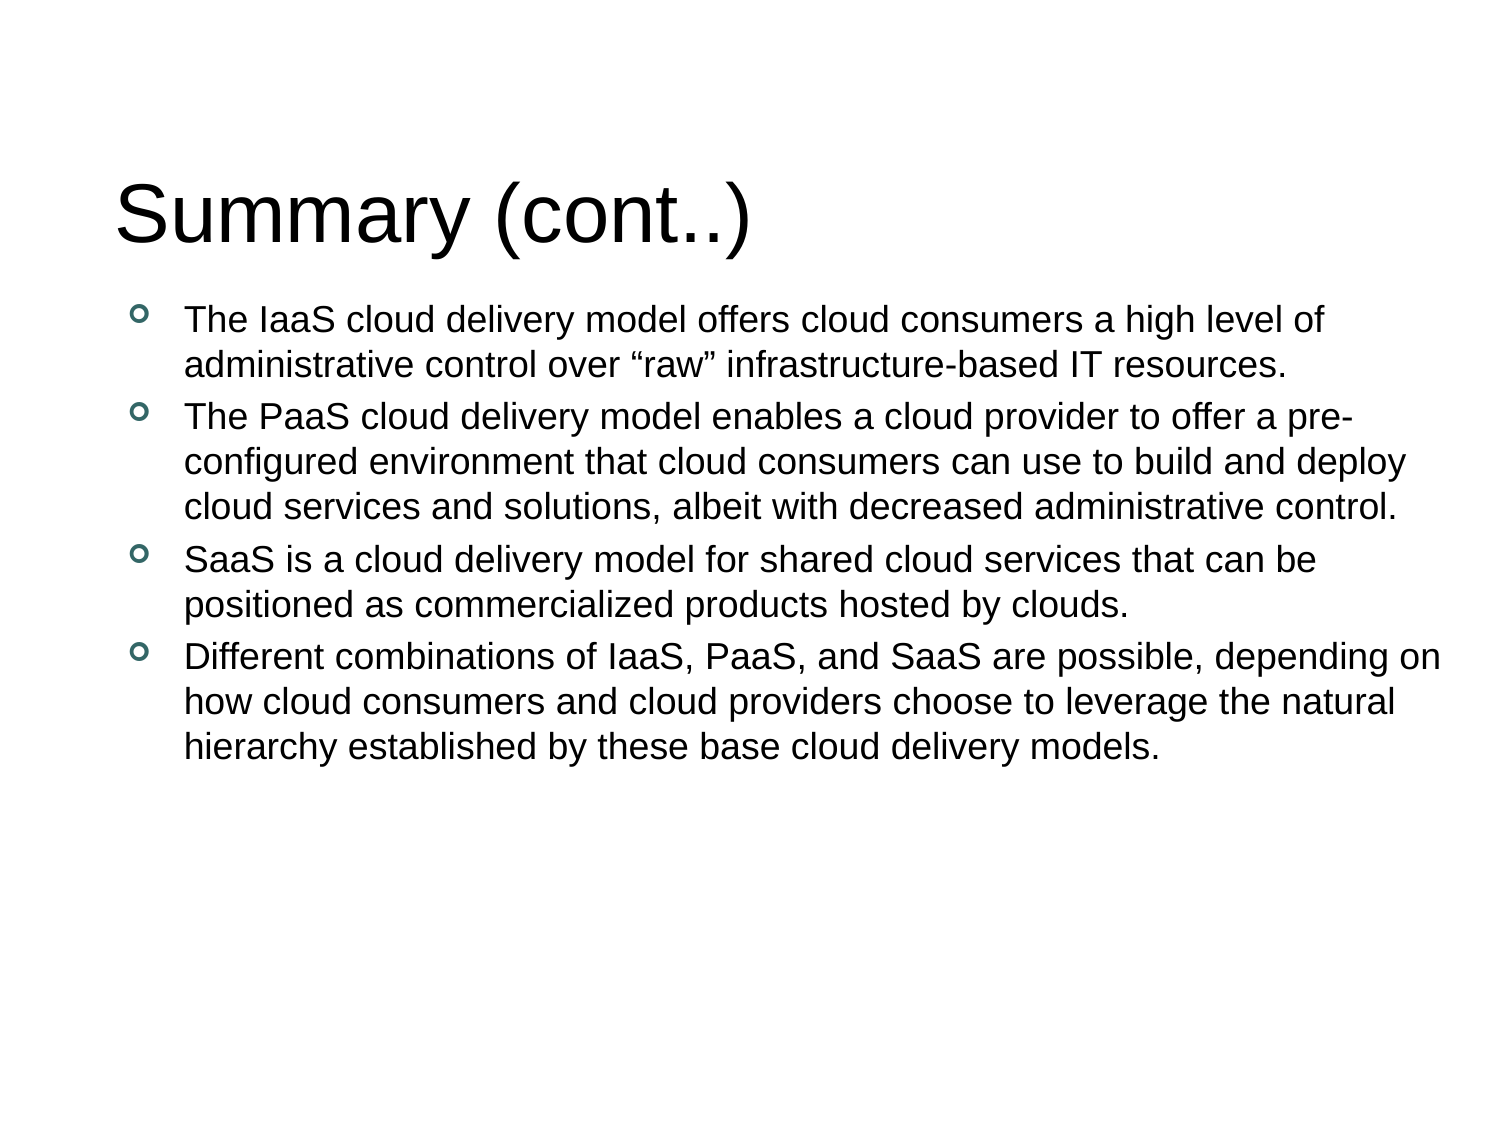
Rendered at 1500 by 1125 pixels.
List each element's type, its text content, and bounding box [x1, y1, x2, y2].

list The IaaS cloud delivery model offers cloud consumers a high level of administrative control over “raw” infrastructure-based IT resources. The PaaS cloud delivery model enables a cloud provider to offer a pre-configured environment that cloud consumers can use to build and deploy cloud services and solutions, albeit with decreased administrative control. SaaS is a cloud delivery model for shared cloud services that can be positioned as commercialized products hosted by clouds. Different combinations of IaaS, PaaS, and SaaS are possible, depending on how cloud consumers and cloud providers choose to leverage the natural hierarchy established by these base cloud delivery models. [112, 287, 1500, 1125]
title Summary (cont..) [99, 149, 1476, 270]
